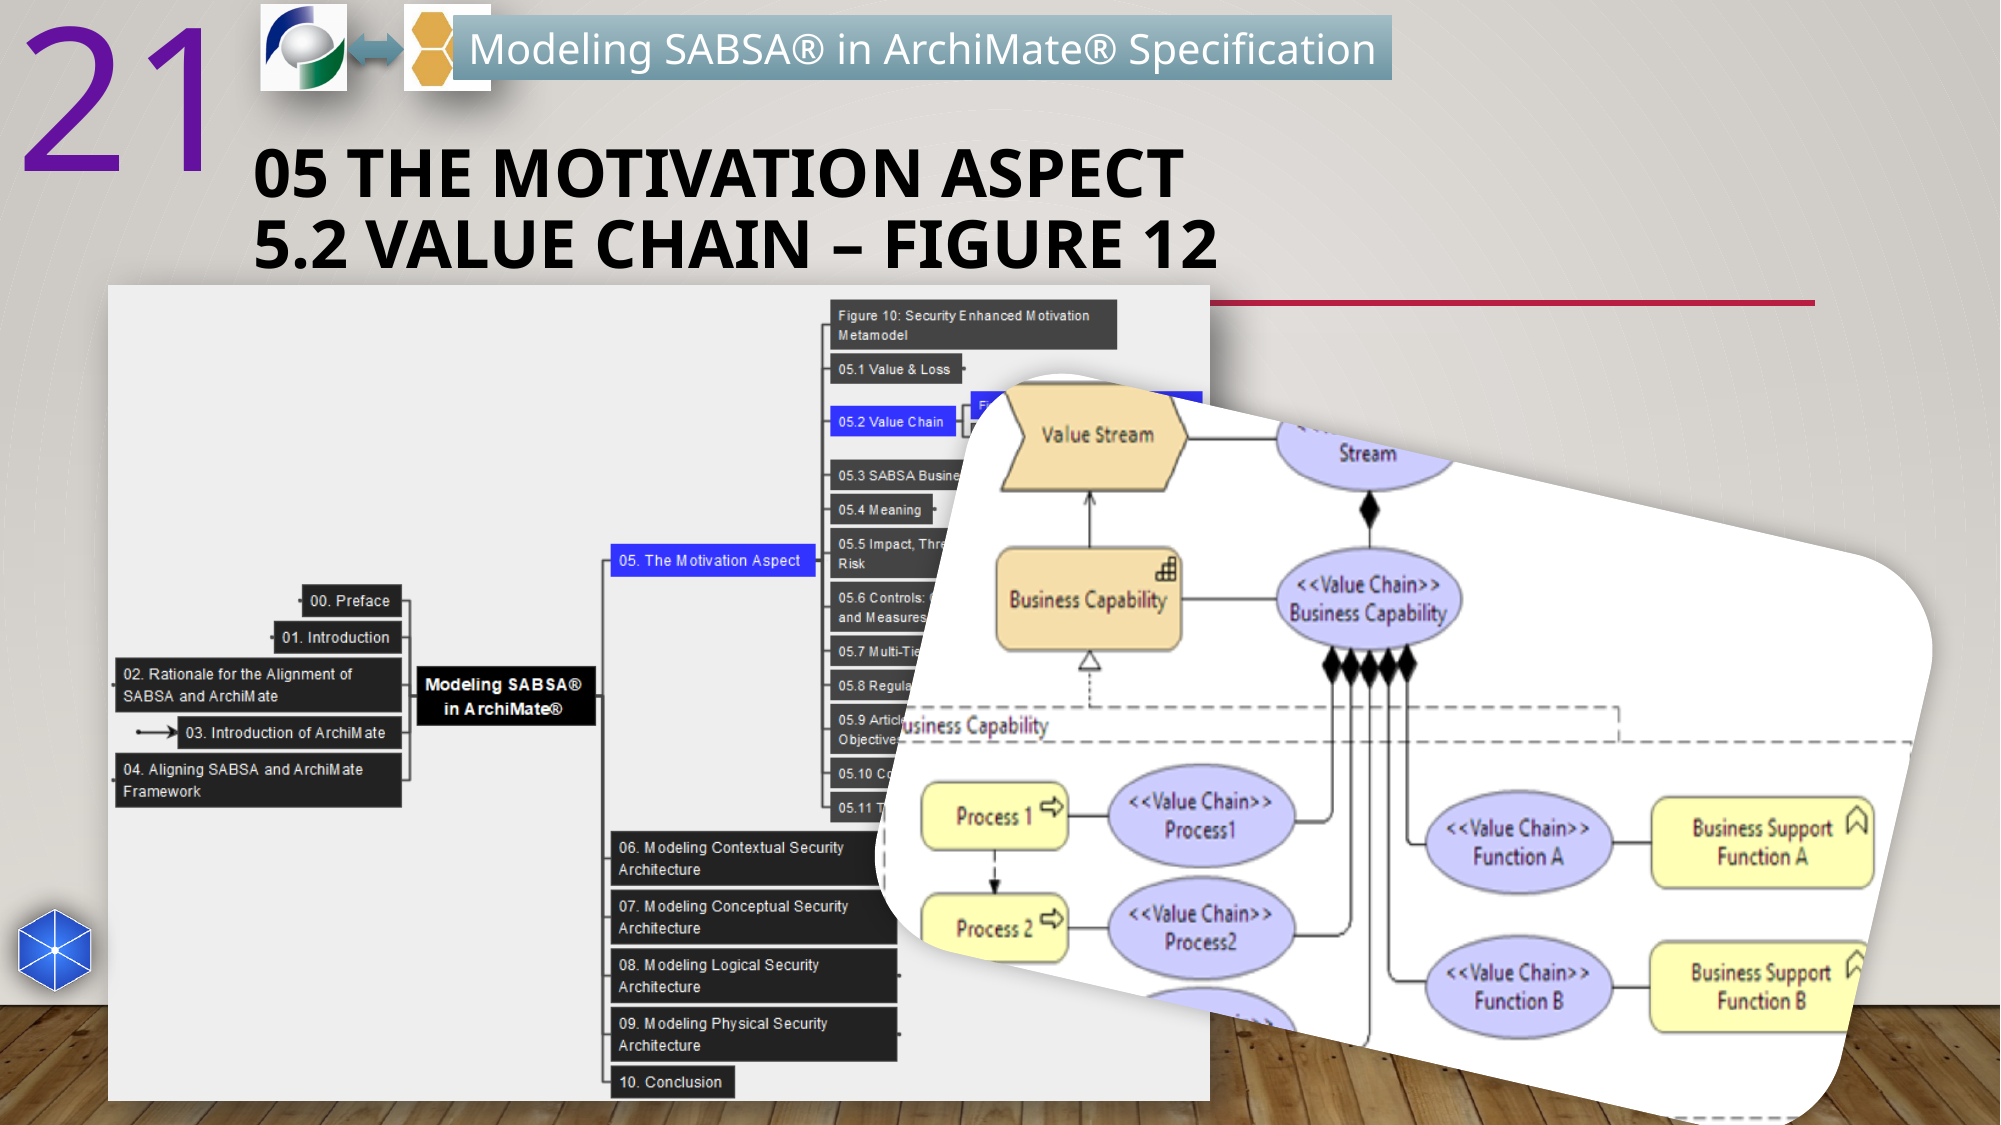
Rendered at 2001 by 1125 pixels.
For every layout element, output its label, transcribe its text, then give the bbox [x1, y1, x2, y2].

picture [11, 906, 98, 994]
text_box 21 [0, 0, 261, 219]
picture [0, 405, 2000, 1125]
title 05 The Motivation Aspect 5.2 Value Chain – Figure 12 [238, 131, 1814, 305]
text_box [260, 4, 491, 92]
text_box Modeling SABSA® in ArchiMate® Specification [491, 15, 1392, 80]
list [107, 285, 1211, 1101]
